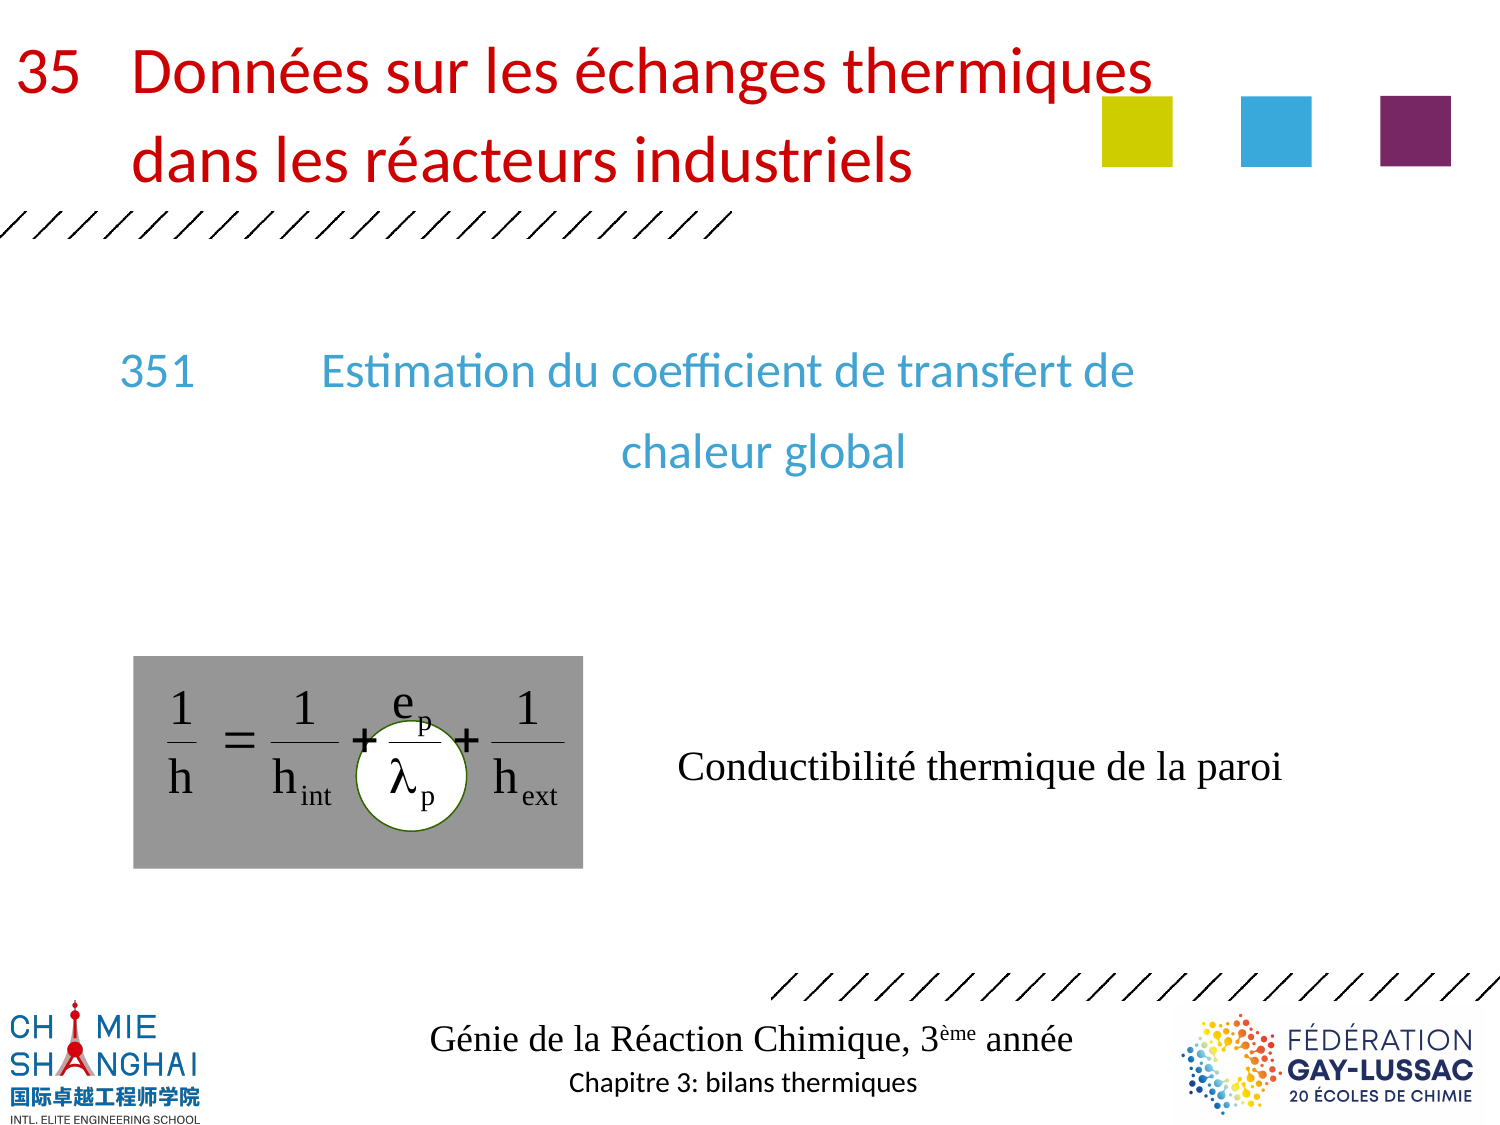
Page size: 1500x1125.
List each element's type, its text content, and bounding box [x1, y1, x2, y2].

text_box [163, 673, 570, 818]
title 351 Estimation du coefficient de transfert de chaleur global [87, 280, 1444, 527]
text_box Conductibilité thermique de la paroi [662, 731, 1319, 847]
picture [11, 1000, 200, 1124]
picture [0, 211, 732, 239]
text_box Données sur les échanges thermiques dans les réacteurs industriels [0, 18, 1280, 206]
picture [771, 973, 1500, 1001]
text_box [133, 656, 584, 869]
text_box [388, 826, 435, 832]
picture [1172, 1004, 1485, 1125]
